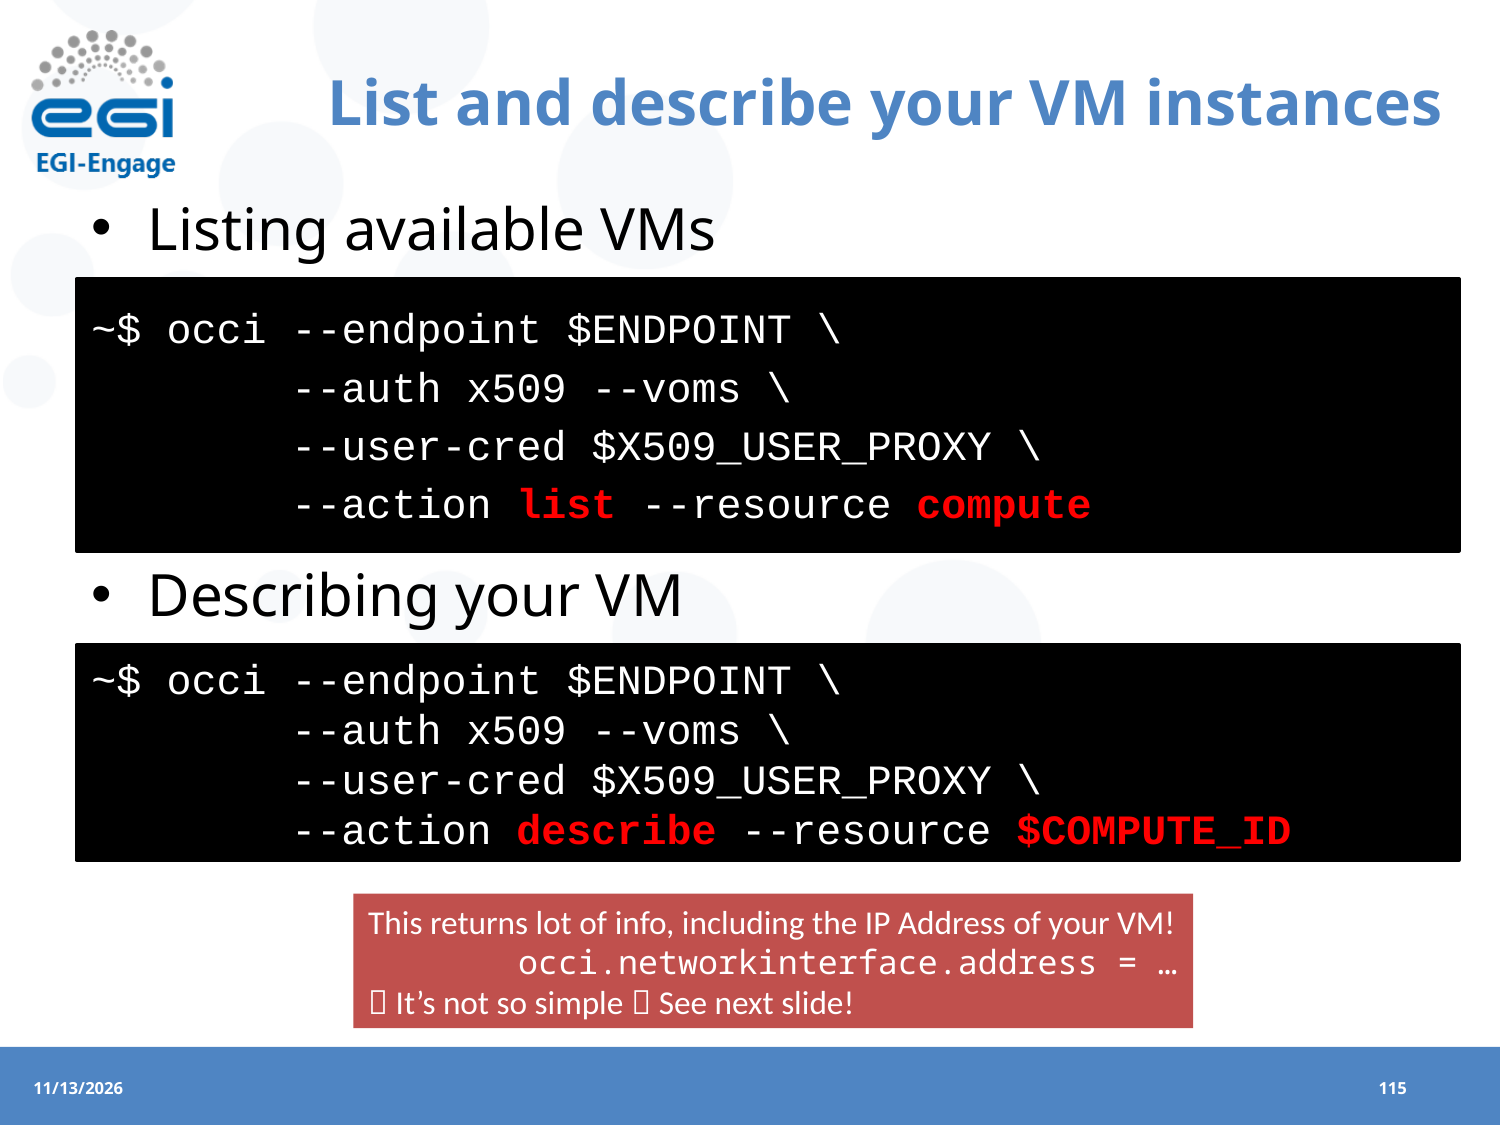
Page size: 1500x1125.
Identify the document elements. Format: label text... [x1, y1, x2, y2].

picture [3, 0, 1076, 772]
list ~$ occi --endpoint $ENDPOINT \ --auth x509 --voms \ --user-cred $X509_USER_PROXY \ --action list --resource compute [75, 277, 1461, 553]
title List and describe your VM instances [253, 30, 1459, 171]
text_box ~$ occi --endpoint $ENDPOINT \ --auth x509 --voms \ --user-cred $X509_USER_PROXY \ --action describe --resource $COMPUTE_ID [75, 643, 1461, 862]
text_box Describing your VM [76, 550, 1459, 646]
text_box Listing available VMs [76, 184, 1459, 279]
text_box This returns lot of info, including the IP Address of your VM! occi.networkinterface.address = …  It’s not so simple  See next slide! [353, 893, 1194, 1029]
